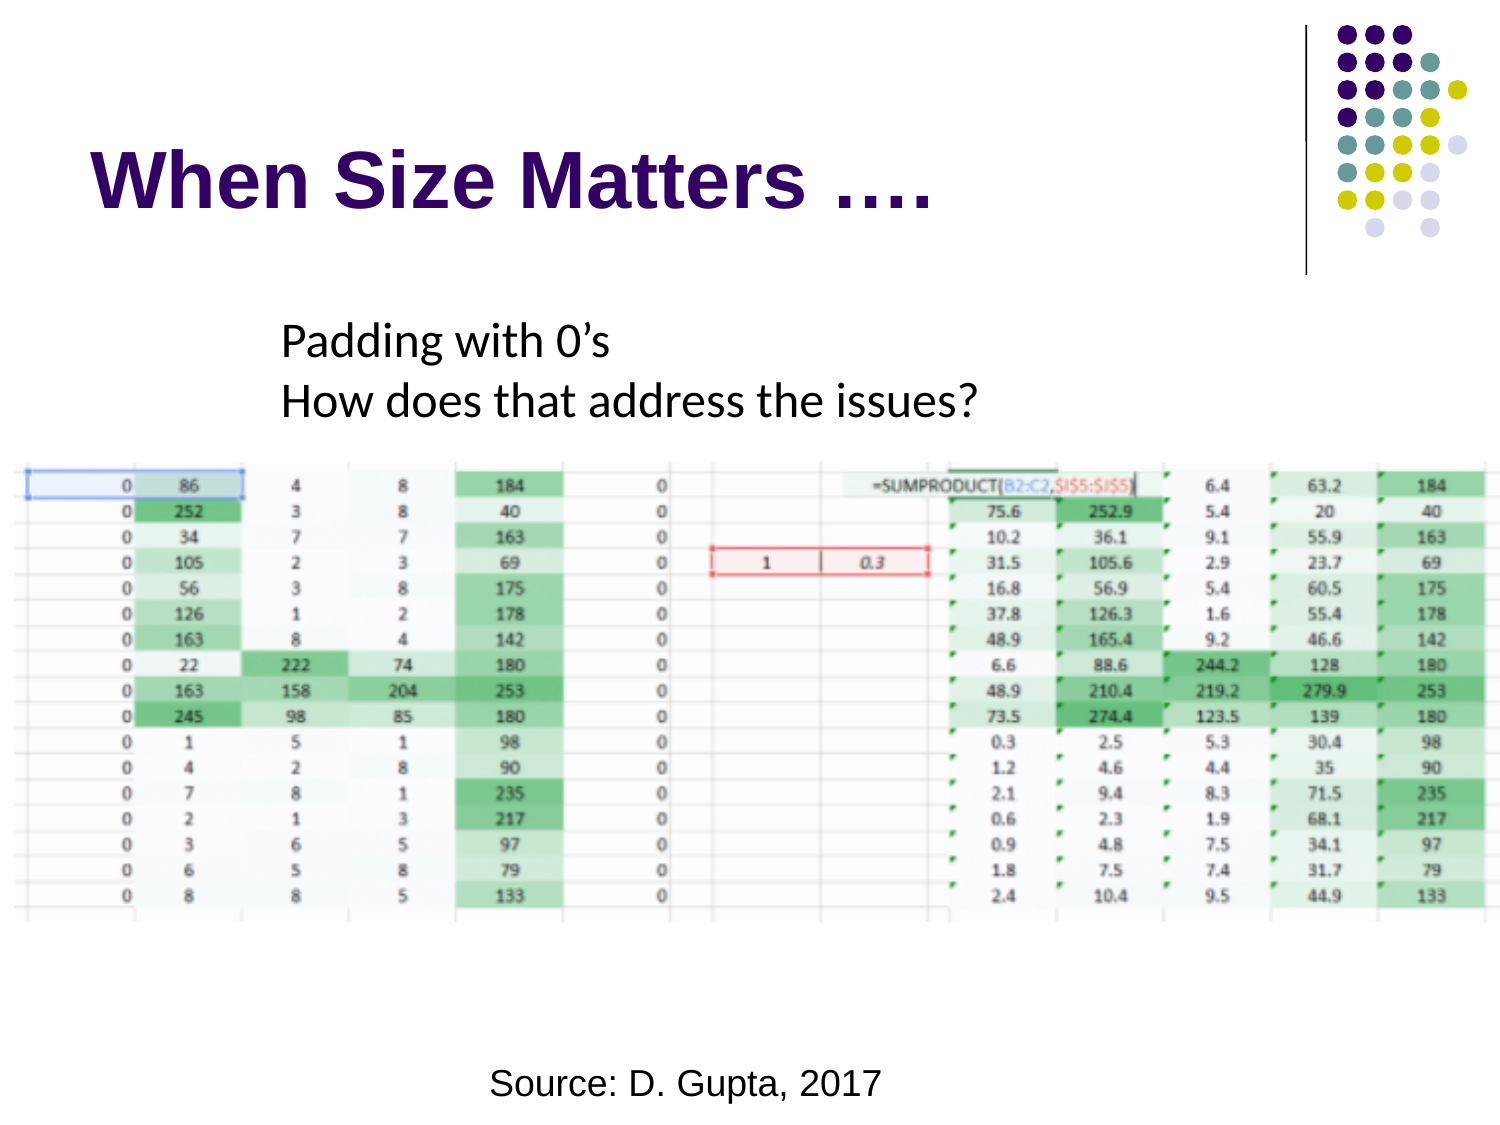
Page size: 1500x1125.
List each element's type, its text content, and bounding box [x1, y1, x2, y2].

picture [14, 462, 1500, 922]
text_box Padding with 0’s How does that address the issues? [265, 299, 996, 435]
text_box Source: D. Gupta, 2017 [474, 1051, 898, 1112]
title When Size Matters …. [74, 19, 1313, 233]
